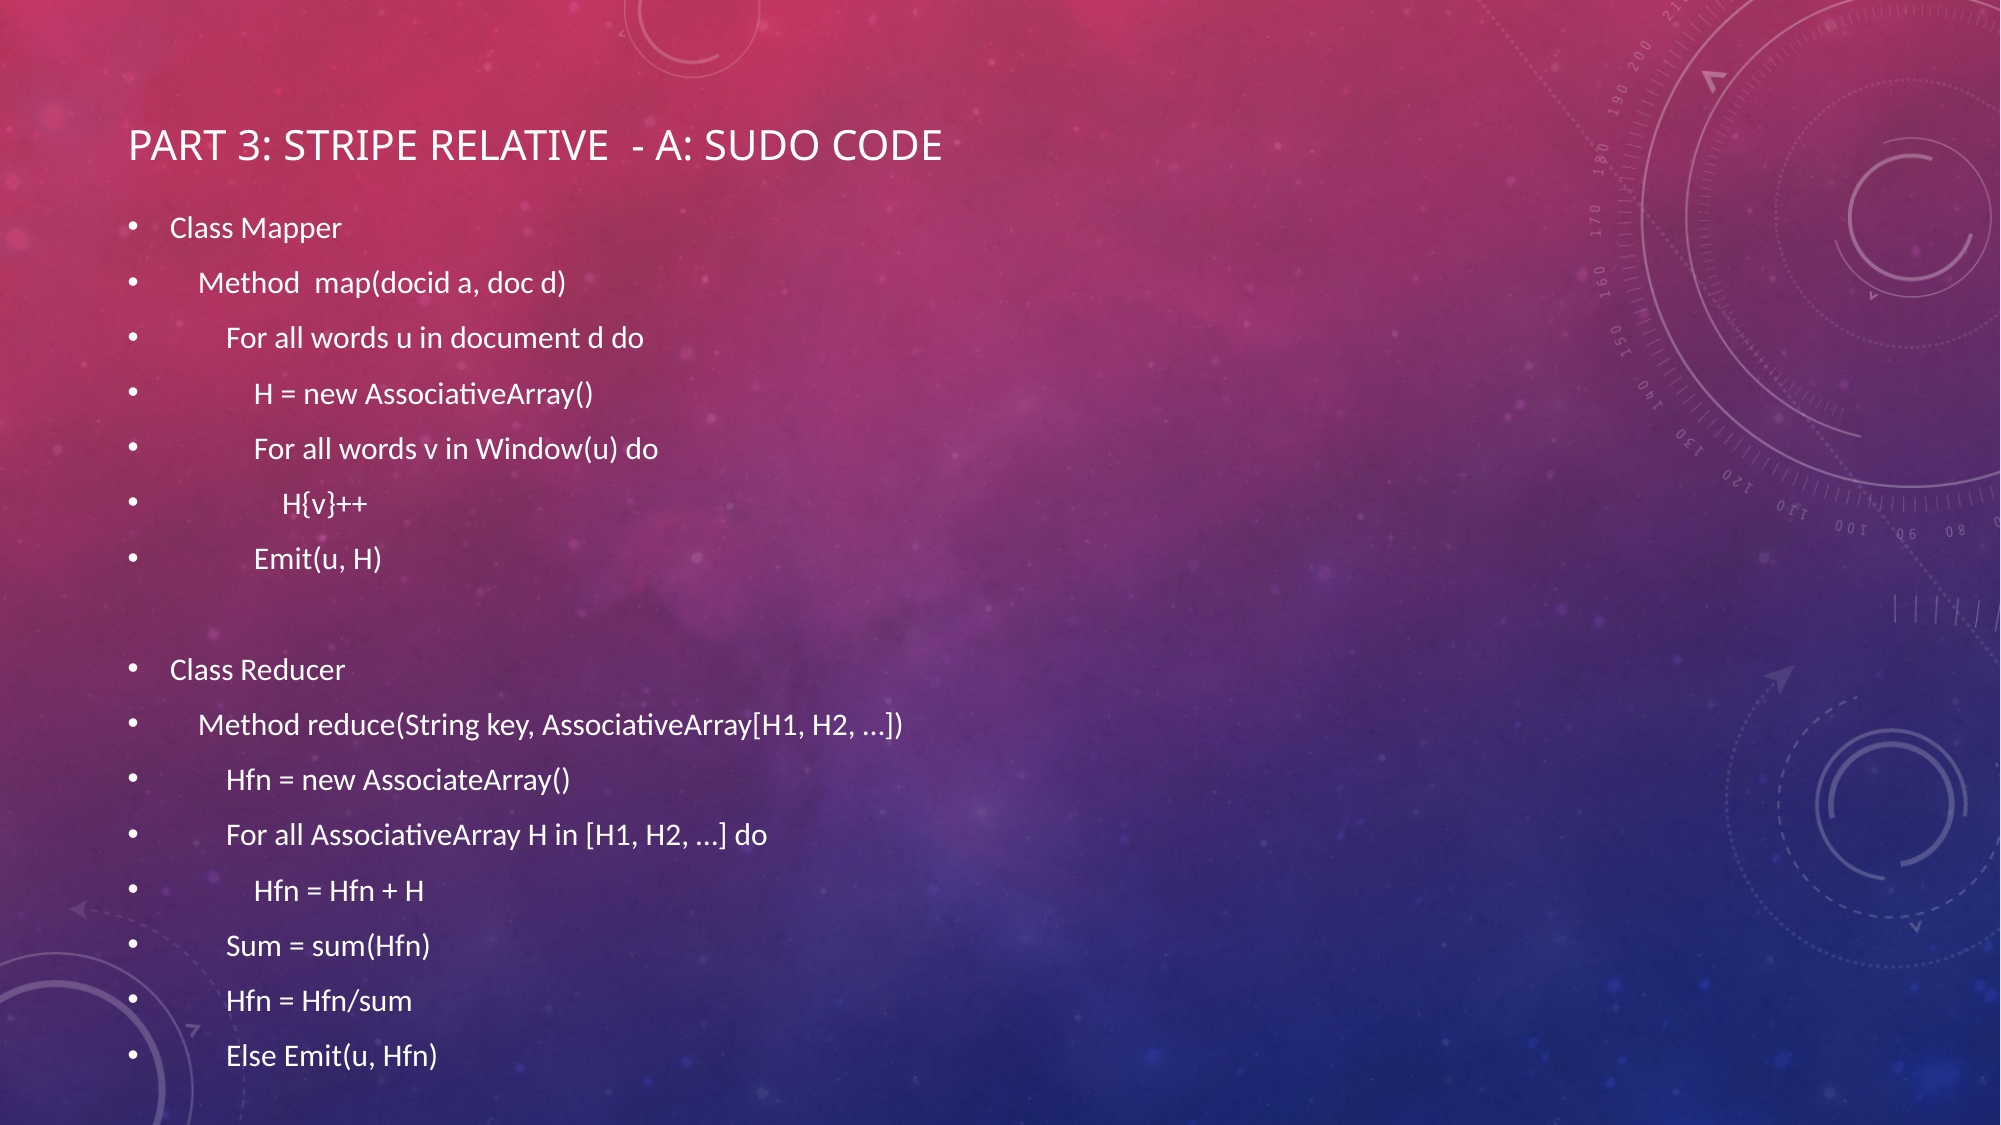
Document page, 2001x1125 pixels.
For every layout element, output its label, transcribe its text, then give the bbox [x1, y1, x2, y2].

picture [0, 0, 2001, 1125]
list Class Mapper Method map(docid a, doc d) For all words u in document d do H = new AssociativeArray() For all words v in Window(u) do H{v}++ Emit(u, H) Class Reducer Method reduce(String key, AssociativeArray[H1, H2, …]) Hfn = new AssociateArray() For all AssociativeArray H in [H1, H2, …] do Hfn = Hfn + H Sum = sum(Hfn) Hfn = Hfn/sum Else Emit(u, Hfn) [112, 198, 1874, 1083]
title Part 3: Stripe relative - A: Sudo code [112, 99, 1852, 189]
